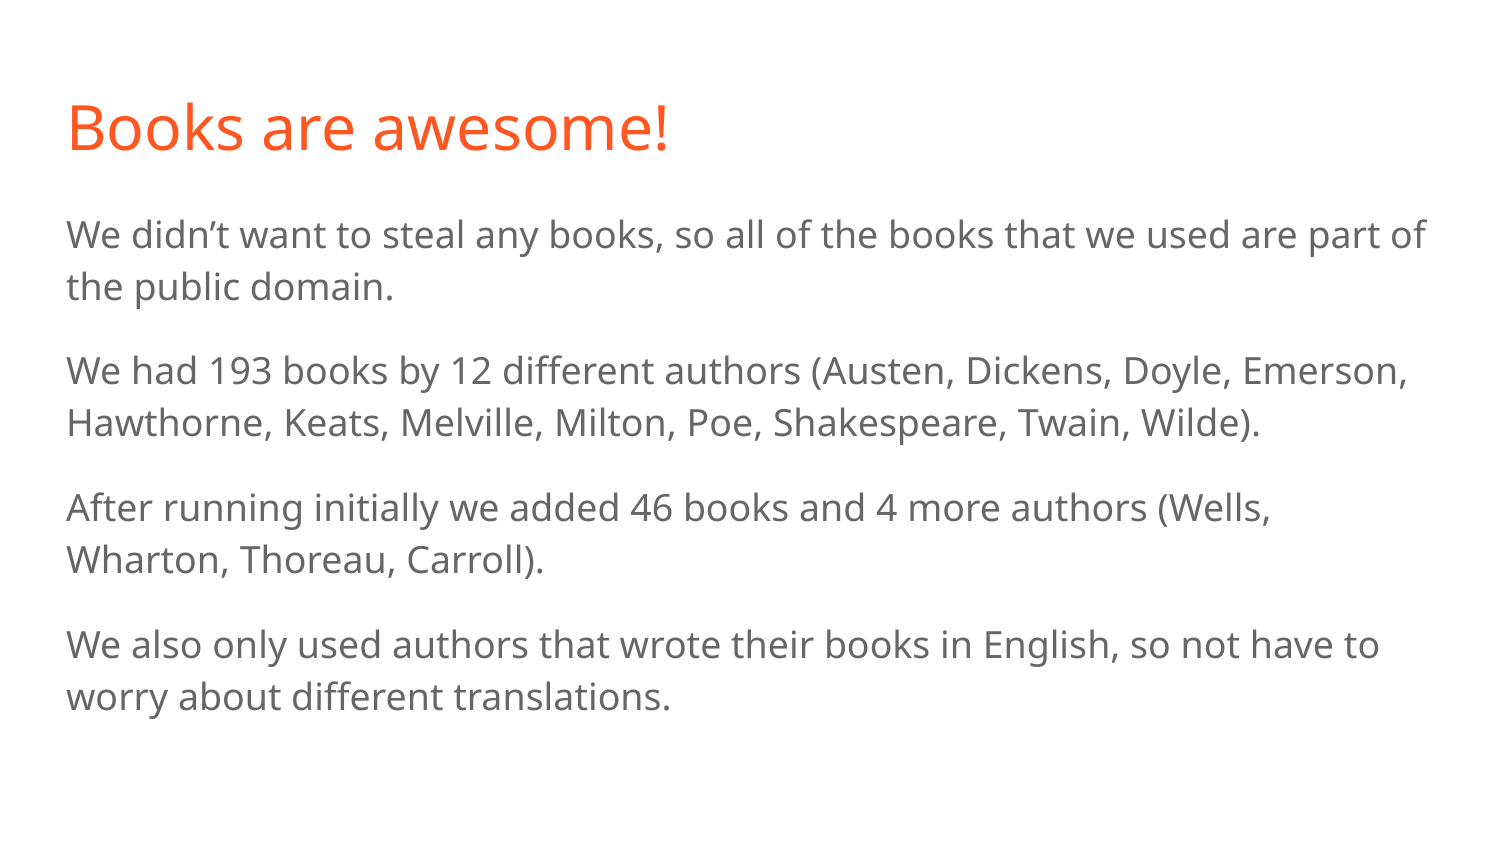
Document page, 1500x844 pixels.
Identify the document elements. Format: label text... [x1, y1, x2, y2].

list We didn’t want to steal any books, so all of the books that we used are part of the public domain. We had 193 books by 12 different authors (Austen, Dickens, Doyle, Emerson, Hawthorne, Keats, Melville, Milton, Poe, Shakespeare, Twain, Wilde). After running initially we added 46 books and 4 more authors (Wells, Wharton, Thoreau, Carroll). We also only used authors that wrote their books in English, so not have to worry about different translations. [51, 189, 1449, 750]
title Books are awesome! [51, 72, 1449, 167]
